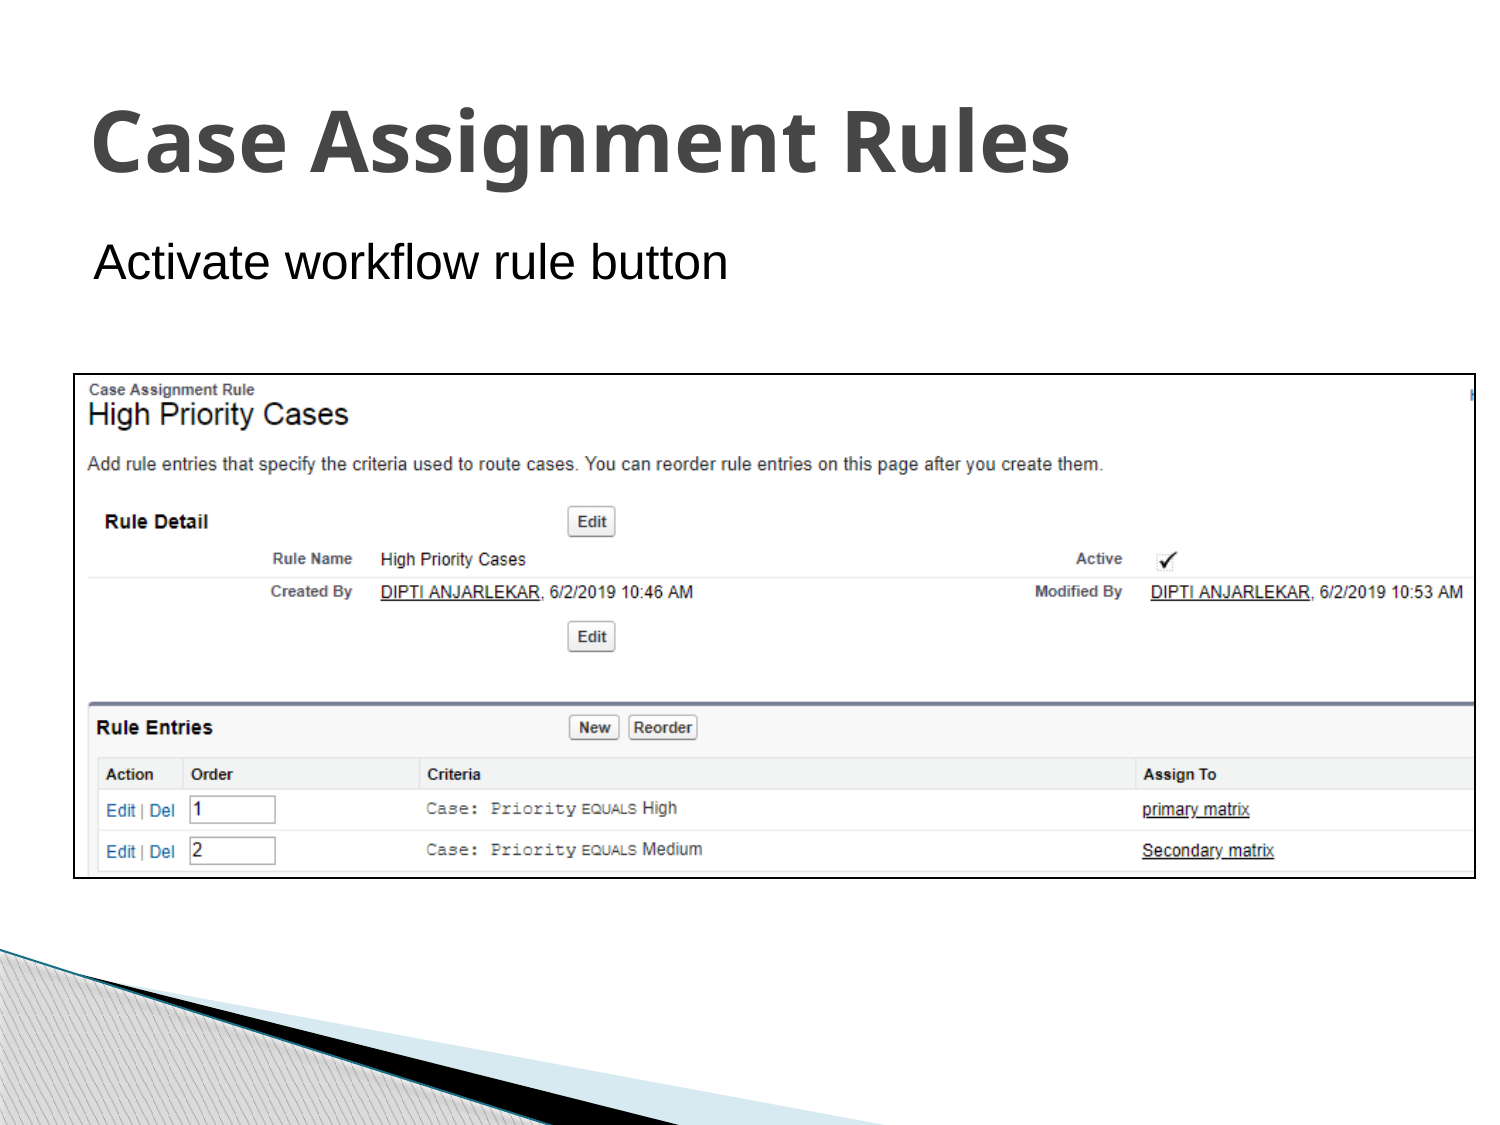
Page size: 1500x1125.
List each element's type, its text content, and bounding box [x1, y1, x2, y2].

text_box Activate workflow rule button [78, 222, 759, 297]
title Case Assignment Rules [75, 45, 1425, 233]
picture [74, 374, 1475, 878]
